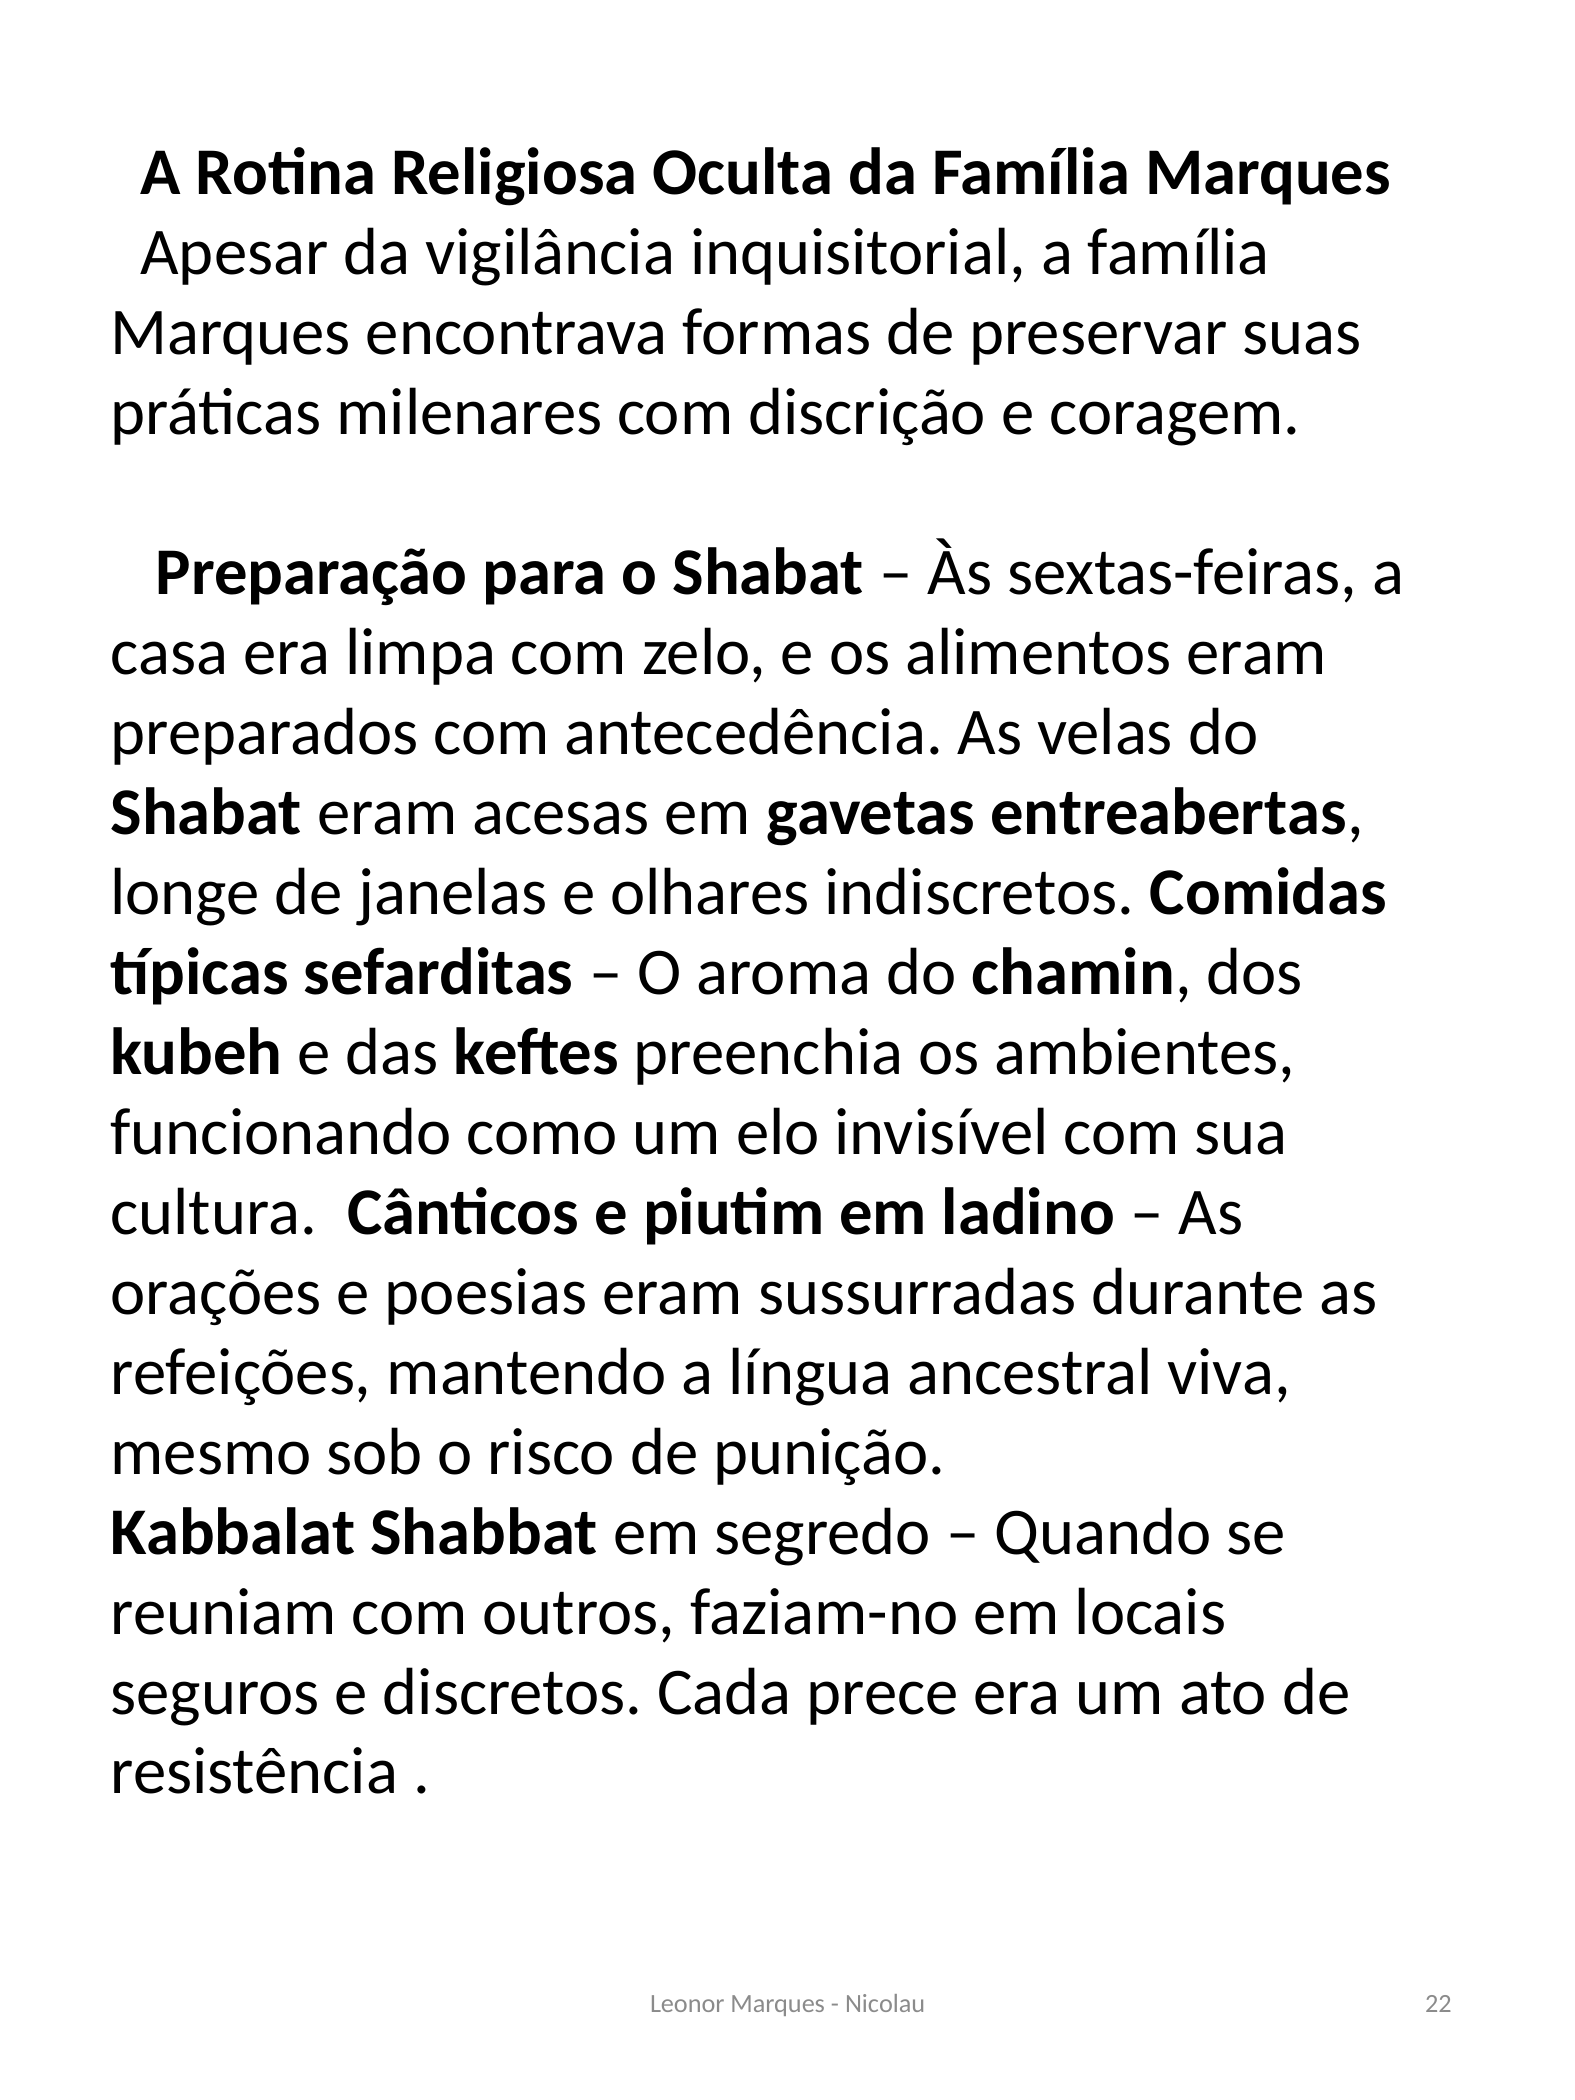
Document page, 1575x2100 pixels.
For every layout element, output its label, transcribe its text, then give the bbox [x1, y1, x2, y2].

slide_number 22 [1112, 1946, 1467, 2059]
footer Leonor Marques - Nicolau [521, 1946, 1054, 2059]
text_box A Rotina Religiosa Oculta da Família Marques Apesar da vigilância inquisitorial, a família Marques encontrava formas de preservar suas práticas milenares com discrição e coragem. Preparação para o Shabat – Às sextas-feiras, a casa era limpa com zelo, e os alimentos eram preparados com antecedência. As velas do Shabat eram acesas em gavetas entreabertas, longe de janelas e olhares indiscretos. Comidas típicas sefarditas – O aroma do chamin, dos kubeh e das keftes preenchia os ambientes, funcionando como um elo invisível com sua cultura. Cânticos e piutim em ladino – As orações e poesias eram sussurradas durante as refeições, mantendo a língua ancestral viva, mesmo sob o risco de punição. Kabbalat Shabbat em segredo – Quando se reuniam com outros, faziam-no em locais seguros e discretos. Cada prece era um ato de resistência . [95, 120, 1455, 1815]
